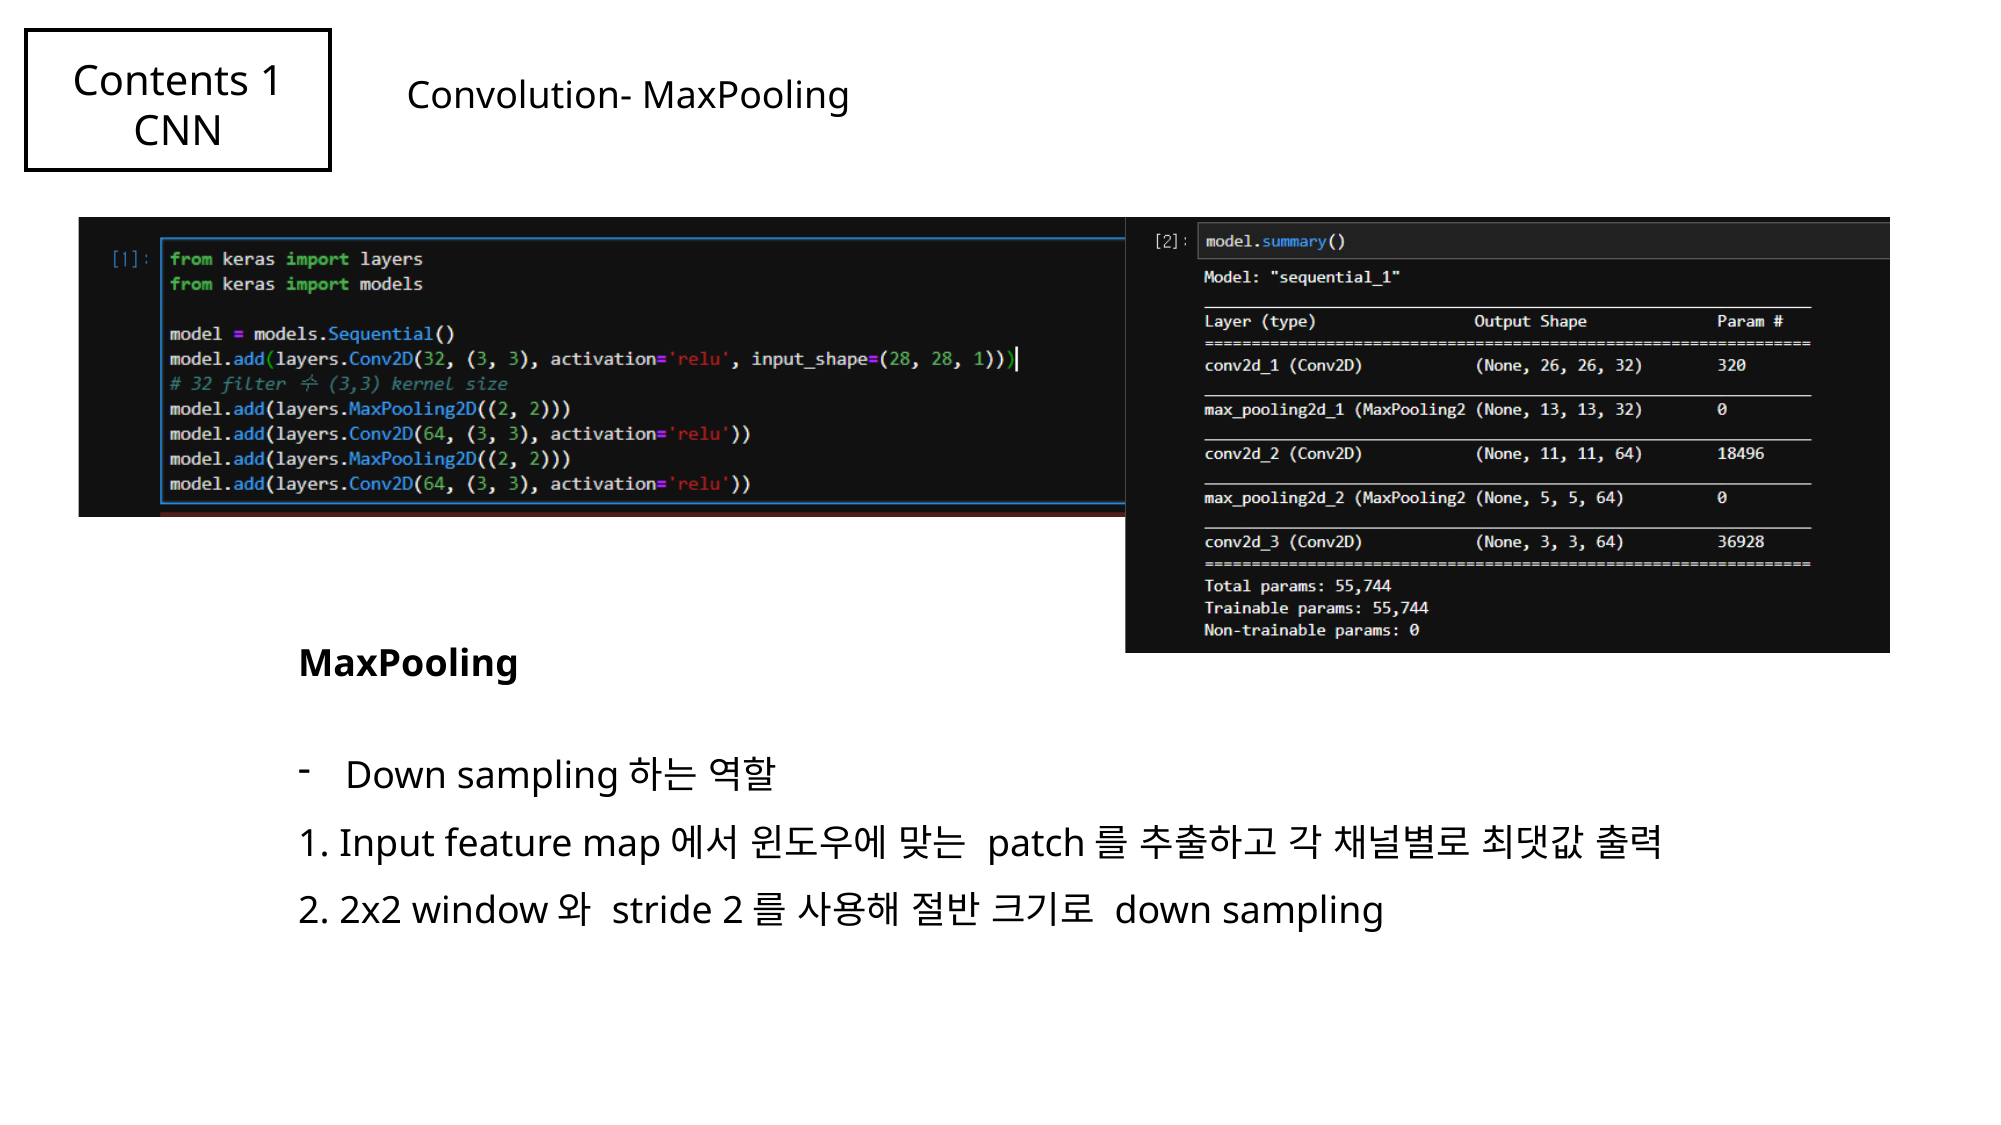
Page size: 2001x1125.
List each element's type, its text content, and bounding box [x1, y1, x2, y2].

picture [78, 217, 1890, 653]
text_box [26, 29, 330, 171]
text_box MaxPooling Down sampling하는 역할 1. Input feature map에서 윈도우에 맞는 patch를 추출하고 각 채널별로 최댓값 출력 2. 2x2 window와 stride 2를 사용해 절반 크기로 down sampling [283, 631, 1680, 939]
text_box Convolution- MaxPooling [391, 63, 1146, 124]
